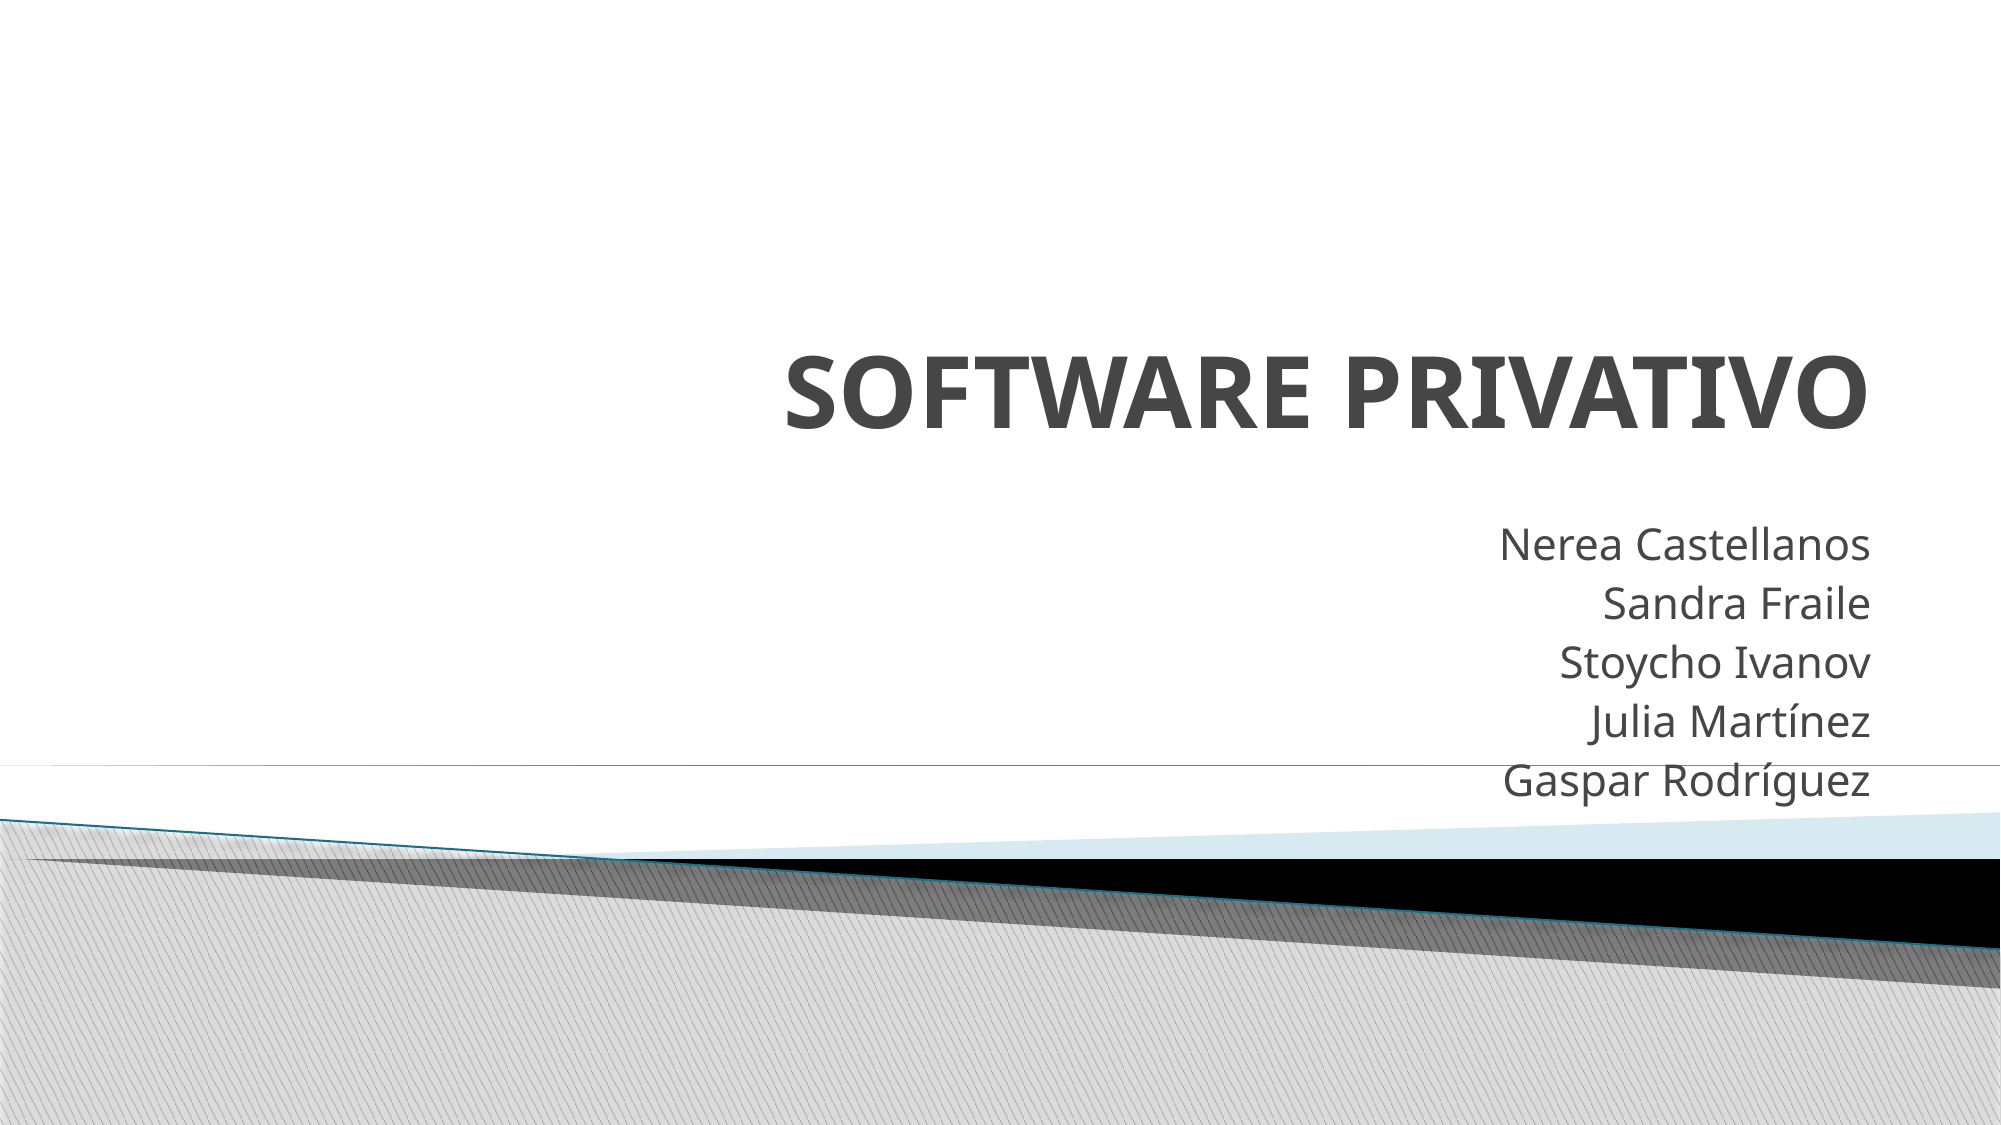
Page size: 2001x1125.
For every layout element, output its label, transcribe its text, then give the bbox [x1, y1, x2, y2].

subtitle Nerea Castellanos Sandra Fraile Stoycho Ivanov Julia Martínez Gaspar Rodríguez [424, 508, 1888, 817]
title SOFTWARE PRIVATIVO [424, 85, 1888, 457]
picture [7, 859, 2000, 989]
